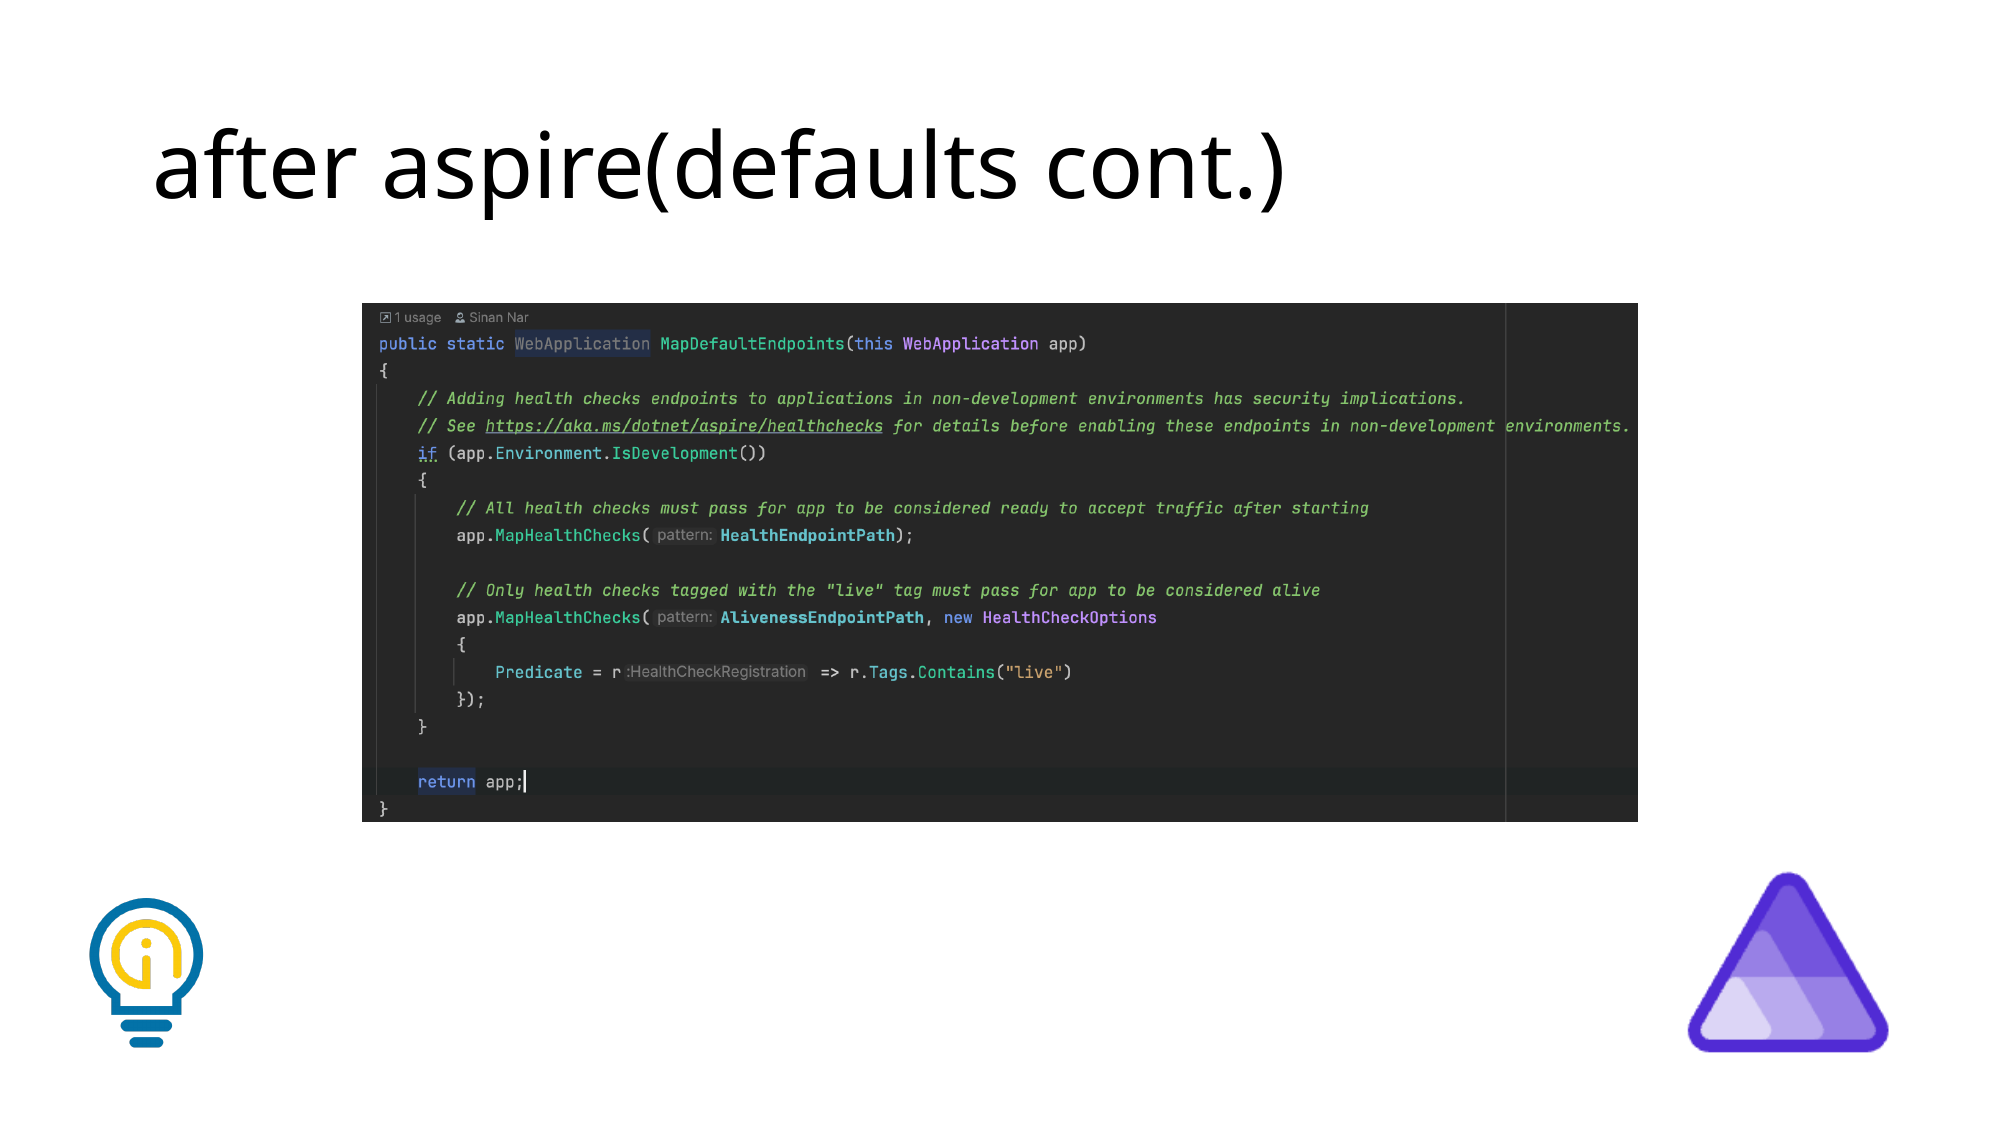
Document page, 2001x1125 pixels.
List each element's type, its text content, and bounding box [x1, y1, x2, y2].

title after aspire(defaults cont.) [137, 59, 1863, 278]
picture [1676, 860, 1898, 1063]
picture [361, 302, 1638, 823]
picture [89, 897, 205, 1049]
picture [100, 908, 193, 1005]
picture [89, 897, 144, 946]
